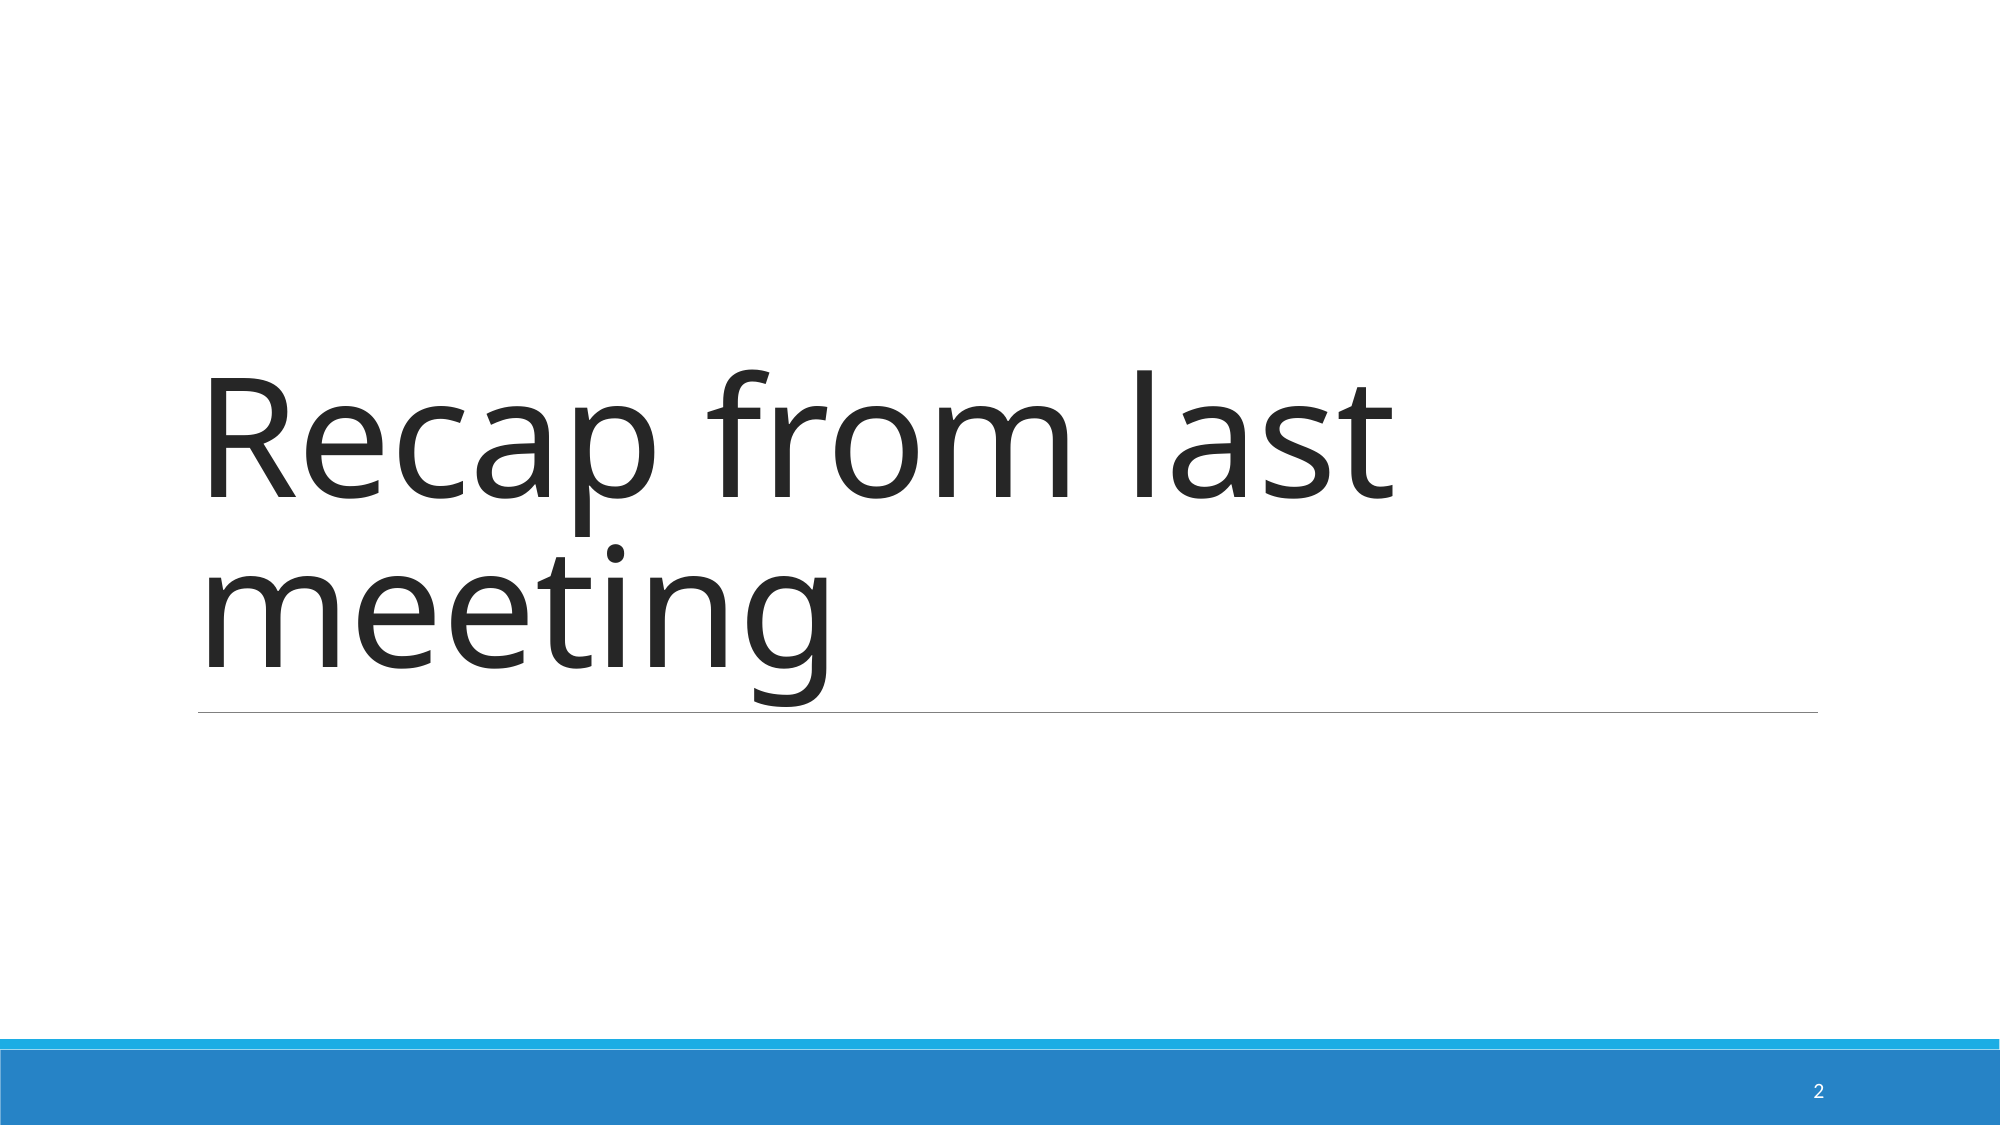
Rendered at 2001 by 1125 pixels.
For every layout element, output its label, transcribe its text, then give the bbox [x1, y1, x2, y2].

slide_number 2 [1624, 1059, 1840, 1120]
title Recap from last meeting [180, 124, 1830, 710]
